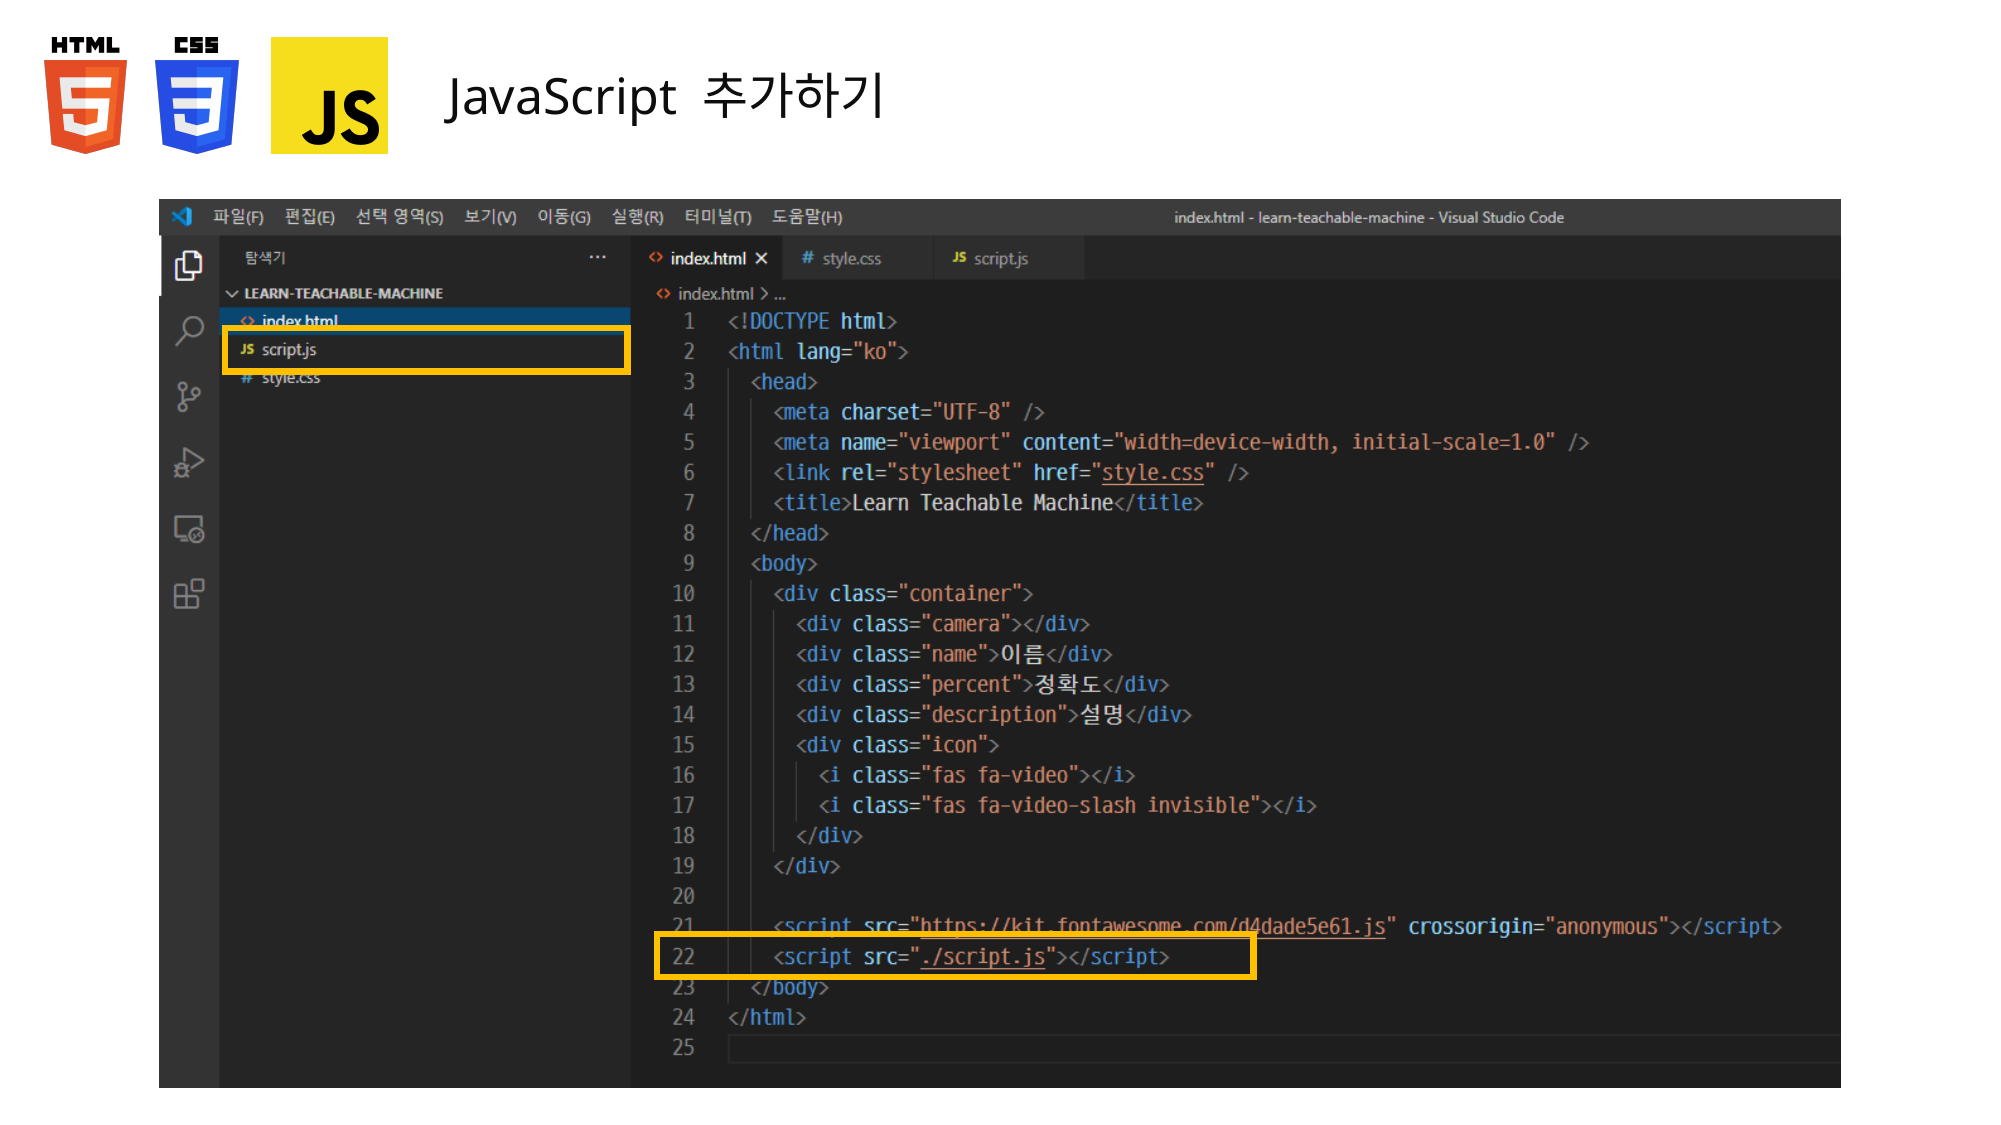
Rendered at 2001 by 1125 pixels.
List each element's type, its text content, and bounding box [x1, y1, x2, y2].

text_box JavaScript 추가하기 [433, 57, 902, 133]
picture [159, 199, 1841, 1088]
picture [271, 37, 388, 154]
picture [27, 37, 144, 154]
picture [155, 37, 239, 154]
